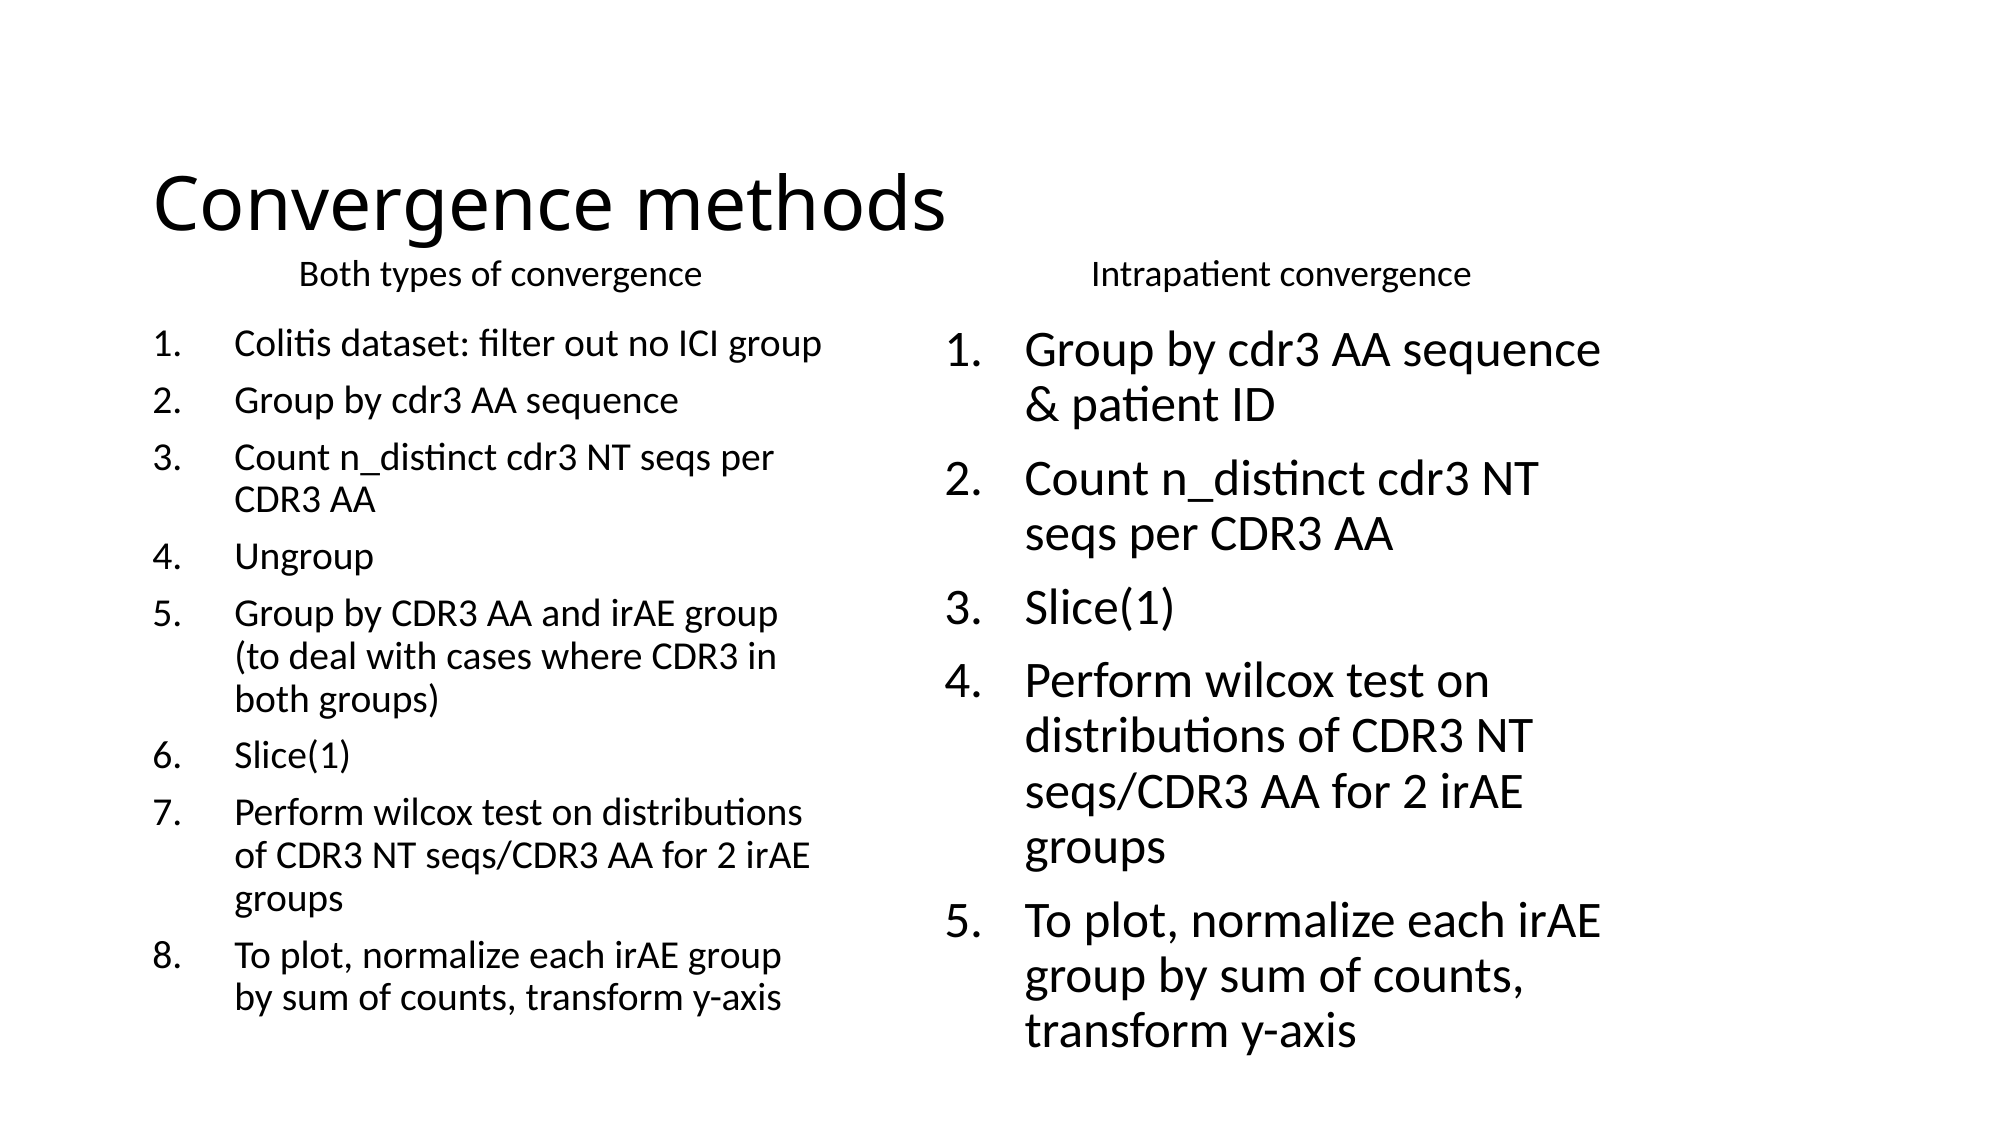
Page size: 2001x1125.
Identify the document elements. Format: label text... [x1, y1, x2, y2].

text_box Group by cdr3 AA sequence & patient ID Count n_distinct cdr3 NT seqs per CDR3 AA Slice(1) Perform wilcox test on distributions of CDR3 NT seqs/CDR3 AA for 2 irAE groups To plot, normalize each irAE group by sum of counts, transform y-axis [929, 314, 1634, 1069]
text_box Both types of convergence [284, 241, 719, 302]
text_box Intrapatient convergence [1076, 241, 1487, 302]
list Colitis dataset: filter out no ICI group Group by cdr3 AA sequence Count n_distinct cdr3 NT seqs per CDR3 AA Ungroup Group by CDR3 AA and irAE group (to deal with cases where CDR3 in both groups) Slice(1) Perform wilcox test on distributions of CDR3 NT seqs/CDR3 AA for 2 irAE groups To plot, normalize each irAE group by sum of counts, transform y-axis [137, 314, 842, 1069]
title Convergence methods [137, 97, 1863, 315]
